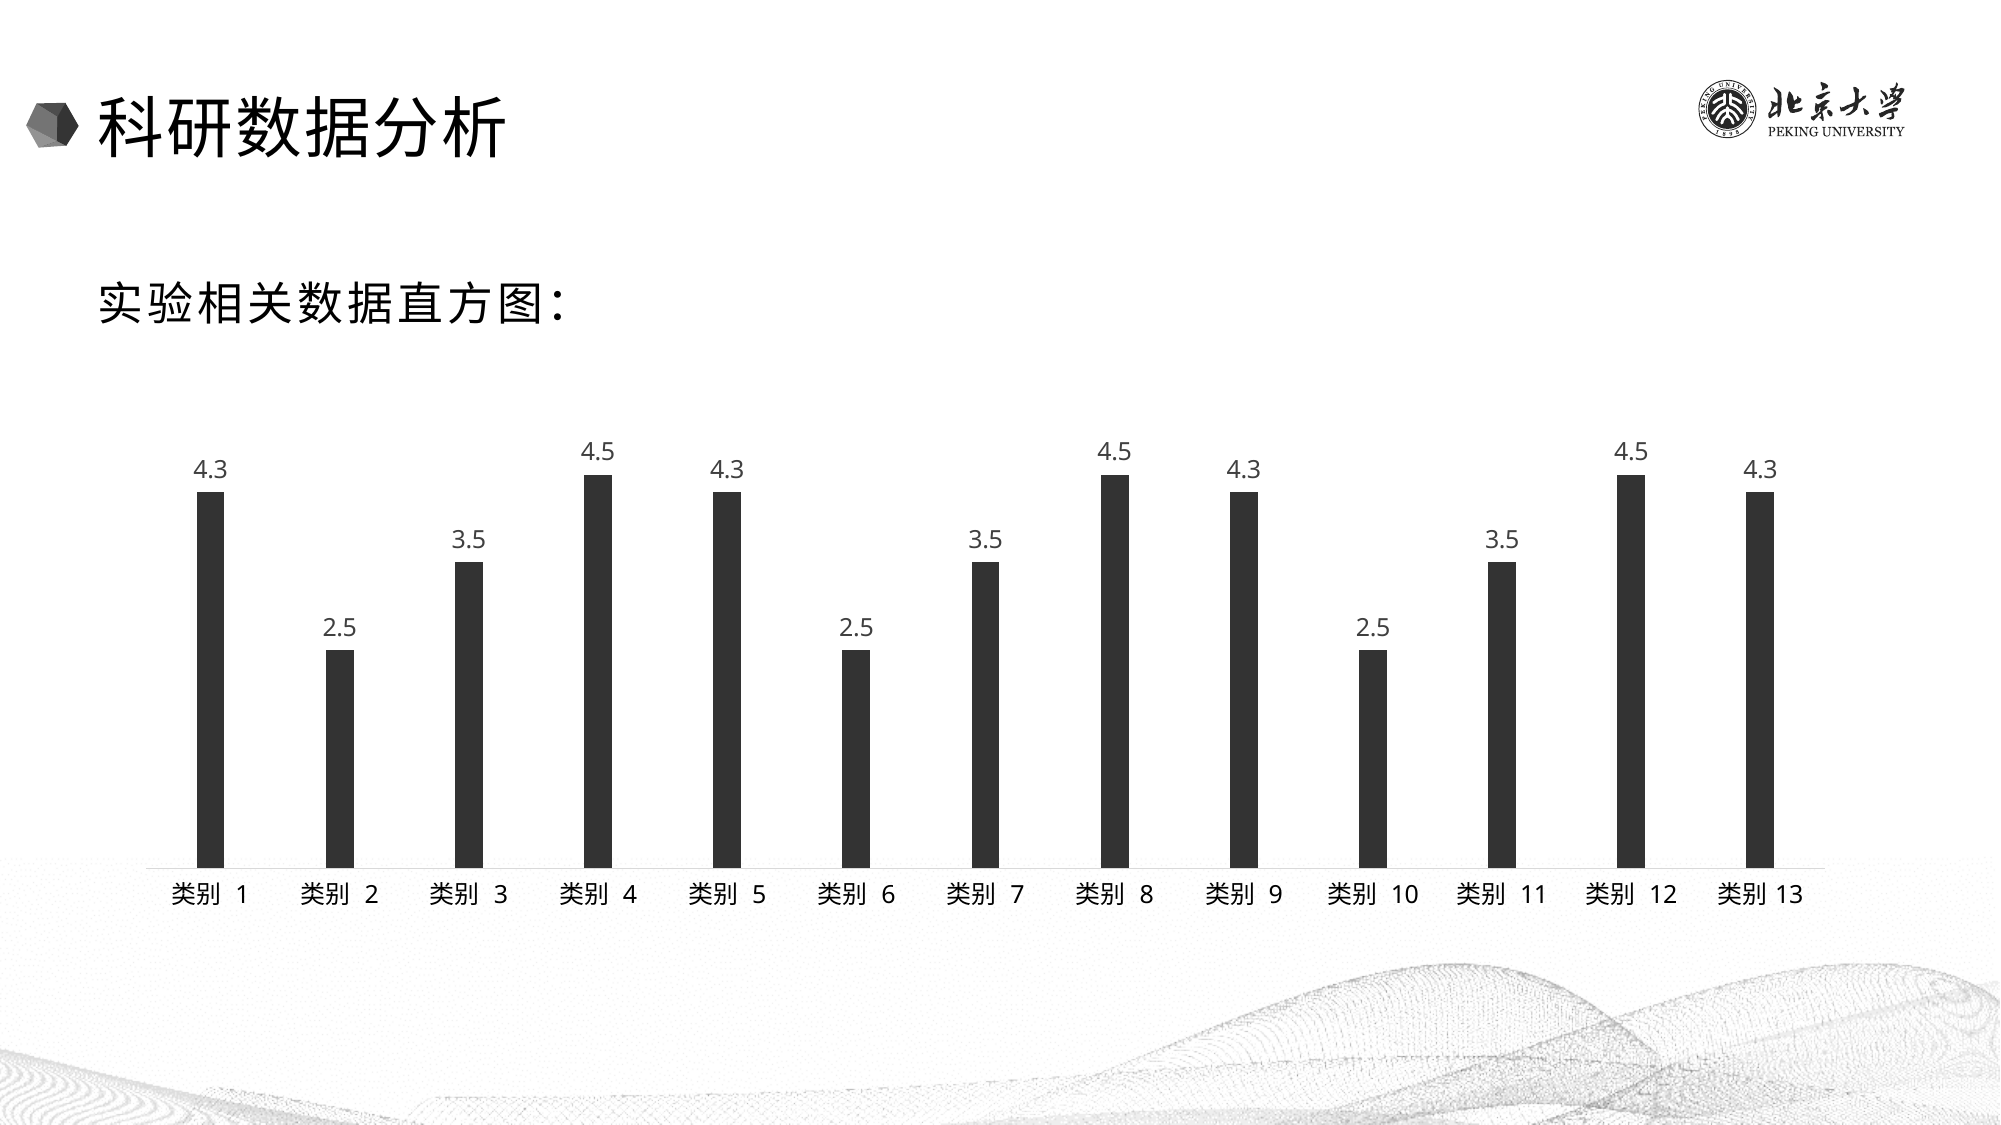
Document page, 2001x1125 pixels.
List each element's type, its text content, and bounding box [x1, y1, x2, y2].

text_box 实验相关数据直方图： [83, 256, 1298, 404]
chart [110, 420, 1860, 922]
text_box 科研数据分析 [83, 78, 961, 174]
picture [0, 846, 2000, 1125]
